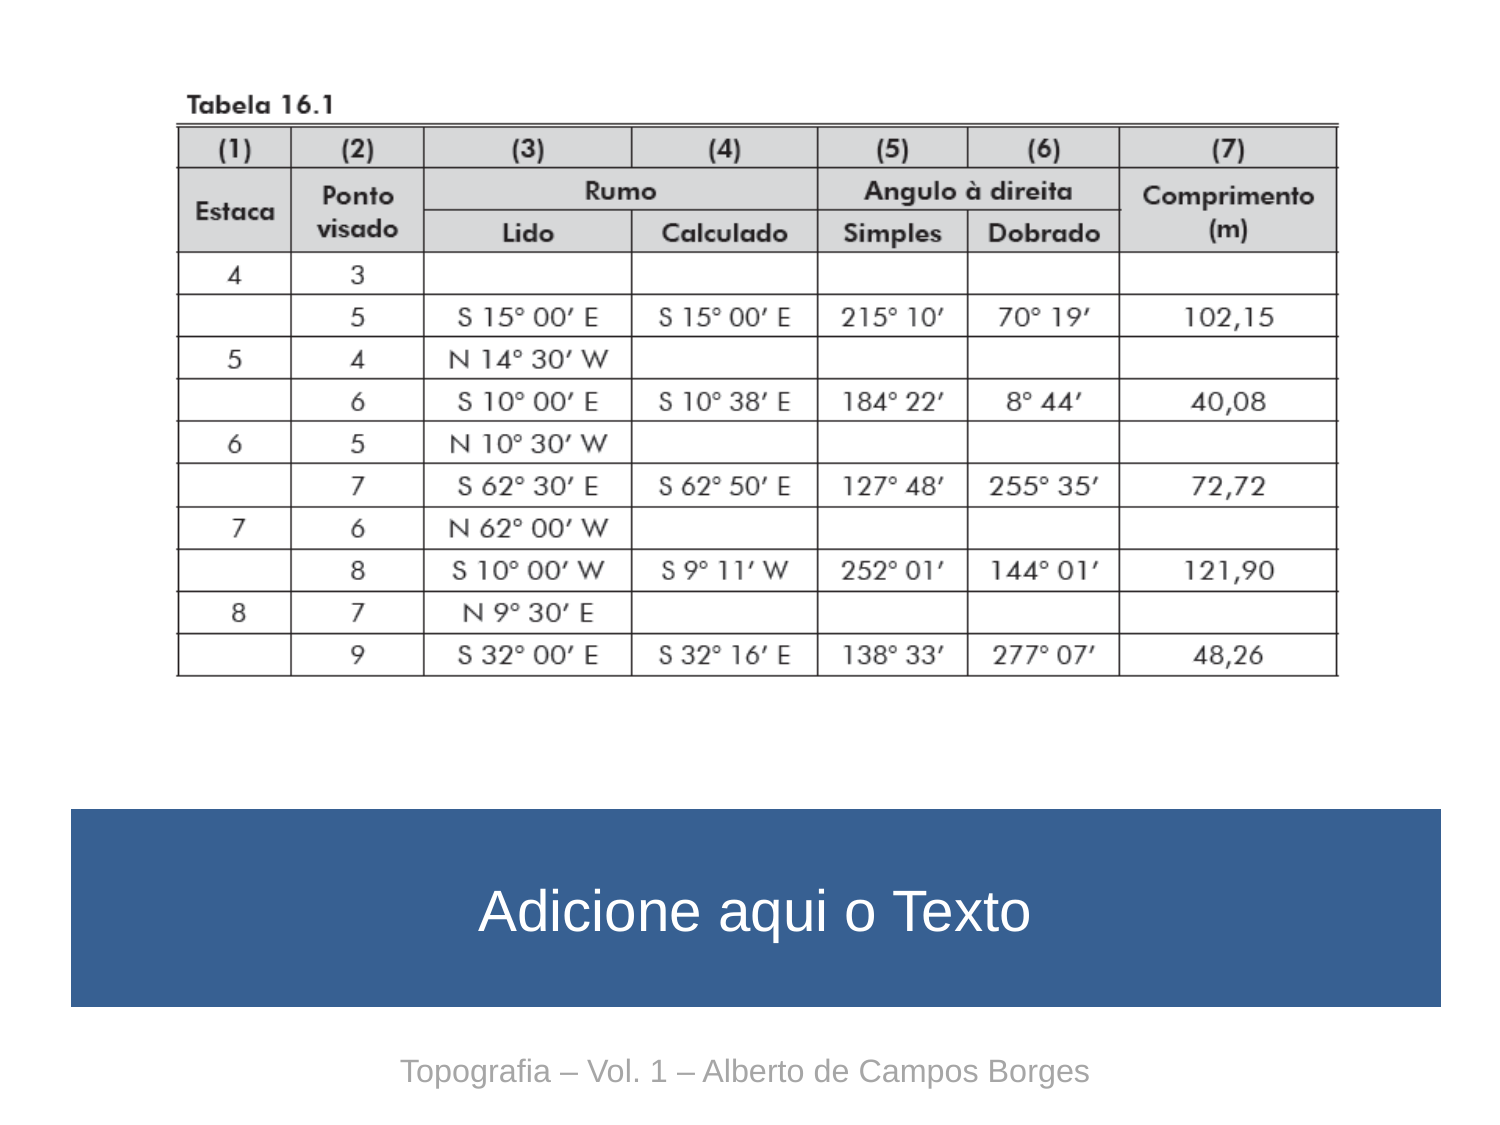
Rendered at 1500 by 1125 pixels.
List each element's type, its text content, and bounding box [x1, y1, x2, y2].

picture [152, 77, 1348, 691]
text_box Adicione aqui o Texto [70, 808, 1442, 1008]
footer Topografia – Vol. 1 – Alberto de Campos Borges [0, 1042, 1500, 1103]
